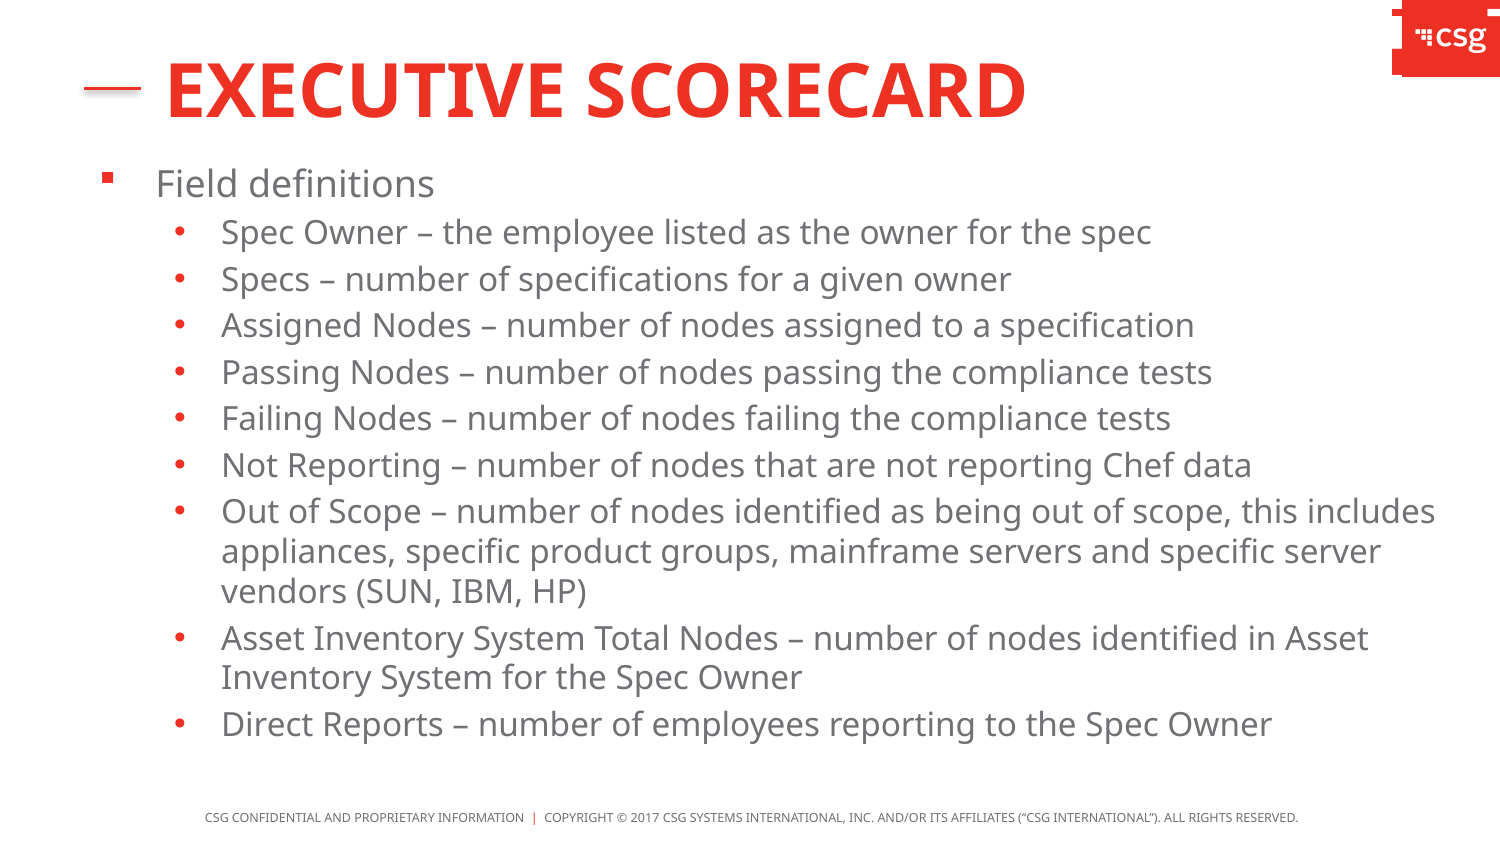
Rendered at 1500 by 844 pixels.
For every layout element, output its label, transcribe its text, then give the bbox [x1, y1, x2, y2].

picture [1392, 0, 1500, 77]
list Executive Scorecard [149, 34, 1384, 141]
list Field definitions Spec Owner – the employee listed as the owner for the spec Specs – number of specifications for a given owner Assigned Nodes – number of nodes assigned to a specification Passing Nodes – number of nodes passing the compliance tests Failing Nodes – number of nodes failing the compliance tests Not Reporting – number of nodes that are not reporting Chef data Out of Scope – number of nodes identified as being out of scope, this includes appliances, specific product groups, mainframe servers and specific server vendors (SUN, IBM, HP) Asset Inventory System Total Nodes – number of nodes identified in Asset Inventory System for the Spec Owner Direct Reports – number of employees reporting to the Spec Owner [84, 152, 1468, 777]
